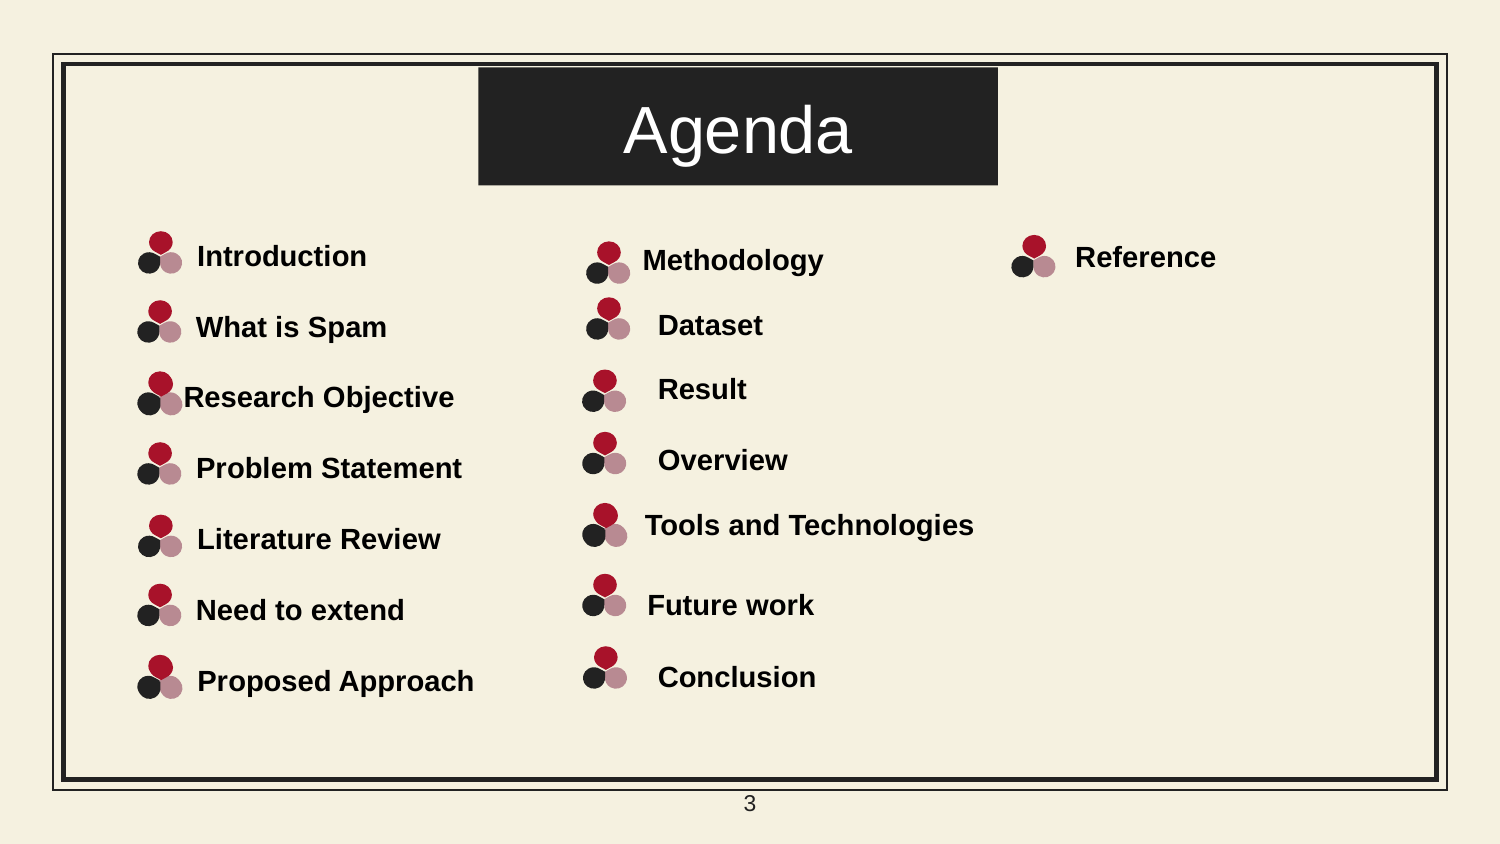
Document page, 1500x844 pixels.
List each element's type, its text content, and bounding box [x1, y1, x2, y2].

text_box Introduction [183, 229, 419, 280]
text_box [580, 573, 629, 619]
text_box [136, 372, 185, 418]
text_box Agenda [478, 67, 998, 186]
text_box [136, 514, 184, 559]
text_box Proposed Approach [186, 654, 502, 705]
text_box What is Spam [184, 300, 417, 351]
text_box Result [643, 363, 879, 413]
text_box Overview [643, 433, 879, 484]
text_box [135, 583, 184, 628]
slide_number 3 [705, 773, 795, 823]
text_box Future work [632, 578, 868, 629]
text_box Research Objective [186, 371, 488, 421]
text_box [135, 441, 184, 487]
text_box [580, 431, 629, 477]
text_box Conclusion [643, 651, 879, 701]
text_box Dataset [643, 299, 879, 349]
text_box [584, 297, 633, 342]
text_box Need to extend [184, 583, 502, 634]
text_box Problem Statement [184, 442, 502, 492]
text_box [628, 428, 924, 480]
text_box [584, 241, 633, 286]
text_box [136, 230, 184, 276]
text_box Literature Review [183, 513, 502, 563]
text_box Reference [1060, 231, 1297, 281]
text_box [1009, 234, 1058, 280]
text_box Methodology [627, 234, 948, 284]
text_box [581, 504, 630, 549]
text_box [136, 656, 185, 701]
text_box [135, 300, 184, 345]
text_box [627, 367, 863, 419]
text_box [581, 646, 629, 691]
text_box Tools and Technologies [630, 498, 1021, 549]
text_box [580, 369, 628, 414]
